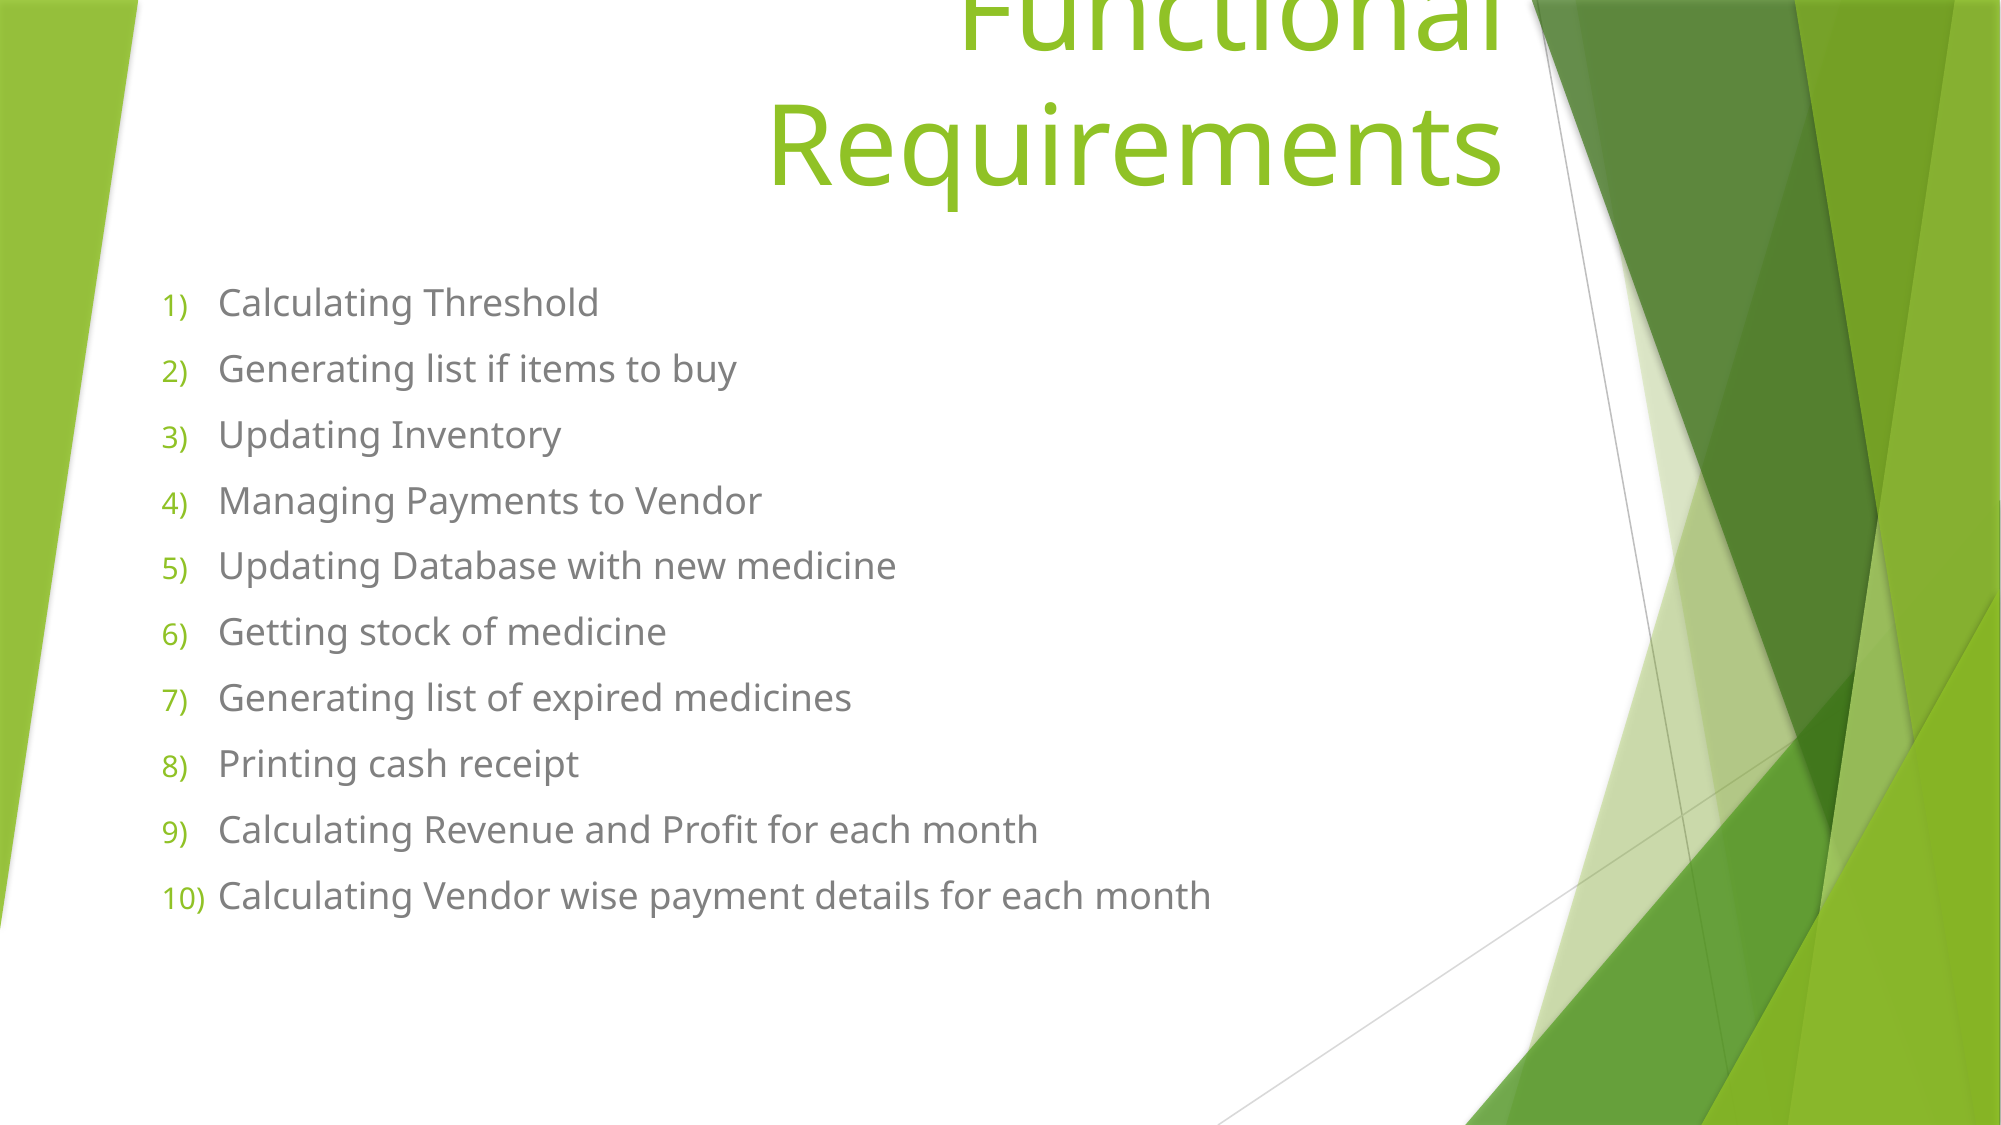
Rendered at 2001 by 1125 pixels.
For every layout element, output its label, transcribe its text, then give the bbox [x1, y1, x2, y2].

title Functional Requirements [174, 35, 1522, 215]
subtitle Calculating Threshold Generating list if items to buy Updating Inventory Managing Payments to Vendor Updating Database with new medicine Getting stock of medicine Generating list of expired medicines Printing cash receipt Calculating Revenue and Profit for each month Calculating Vendor wise payment details for each month [146, 271, 1405, 1090]
